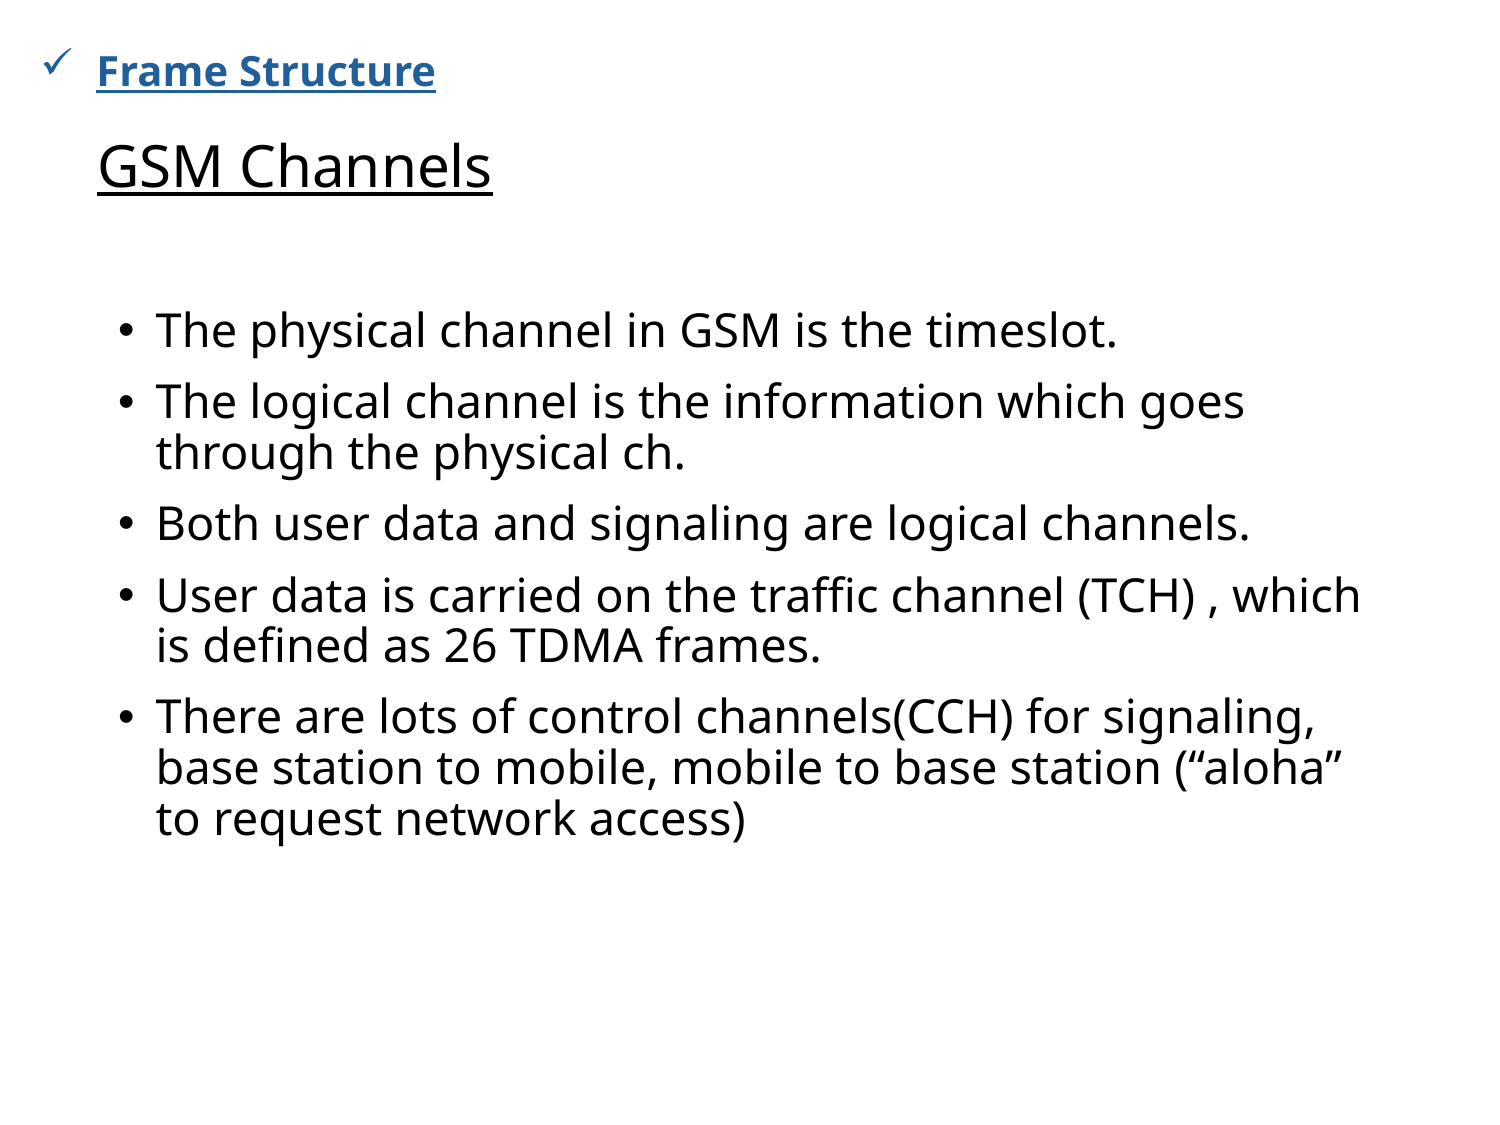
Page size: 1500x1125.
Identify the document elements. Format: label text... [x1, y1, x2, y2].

text_box Frame Structure [25, 37, 776, 103]
title GSM Channels [82, 59, 1376, 278]
list The physical channel in GSM is the timeslot. The logical channel is the information which goes through the physical ch. Both user data and signaling are logical channels. User data is carried on the traffic channel (TCH) , which is defined as 26 TDMA frames. There are lots of control channels(CCH) for signaling, base station to mobile, mobile to base station (“aloha” to request network access) [103, 299, 1397, 1014]
